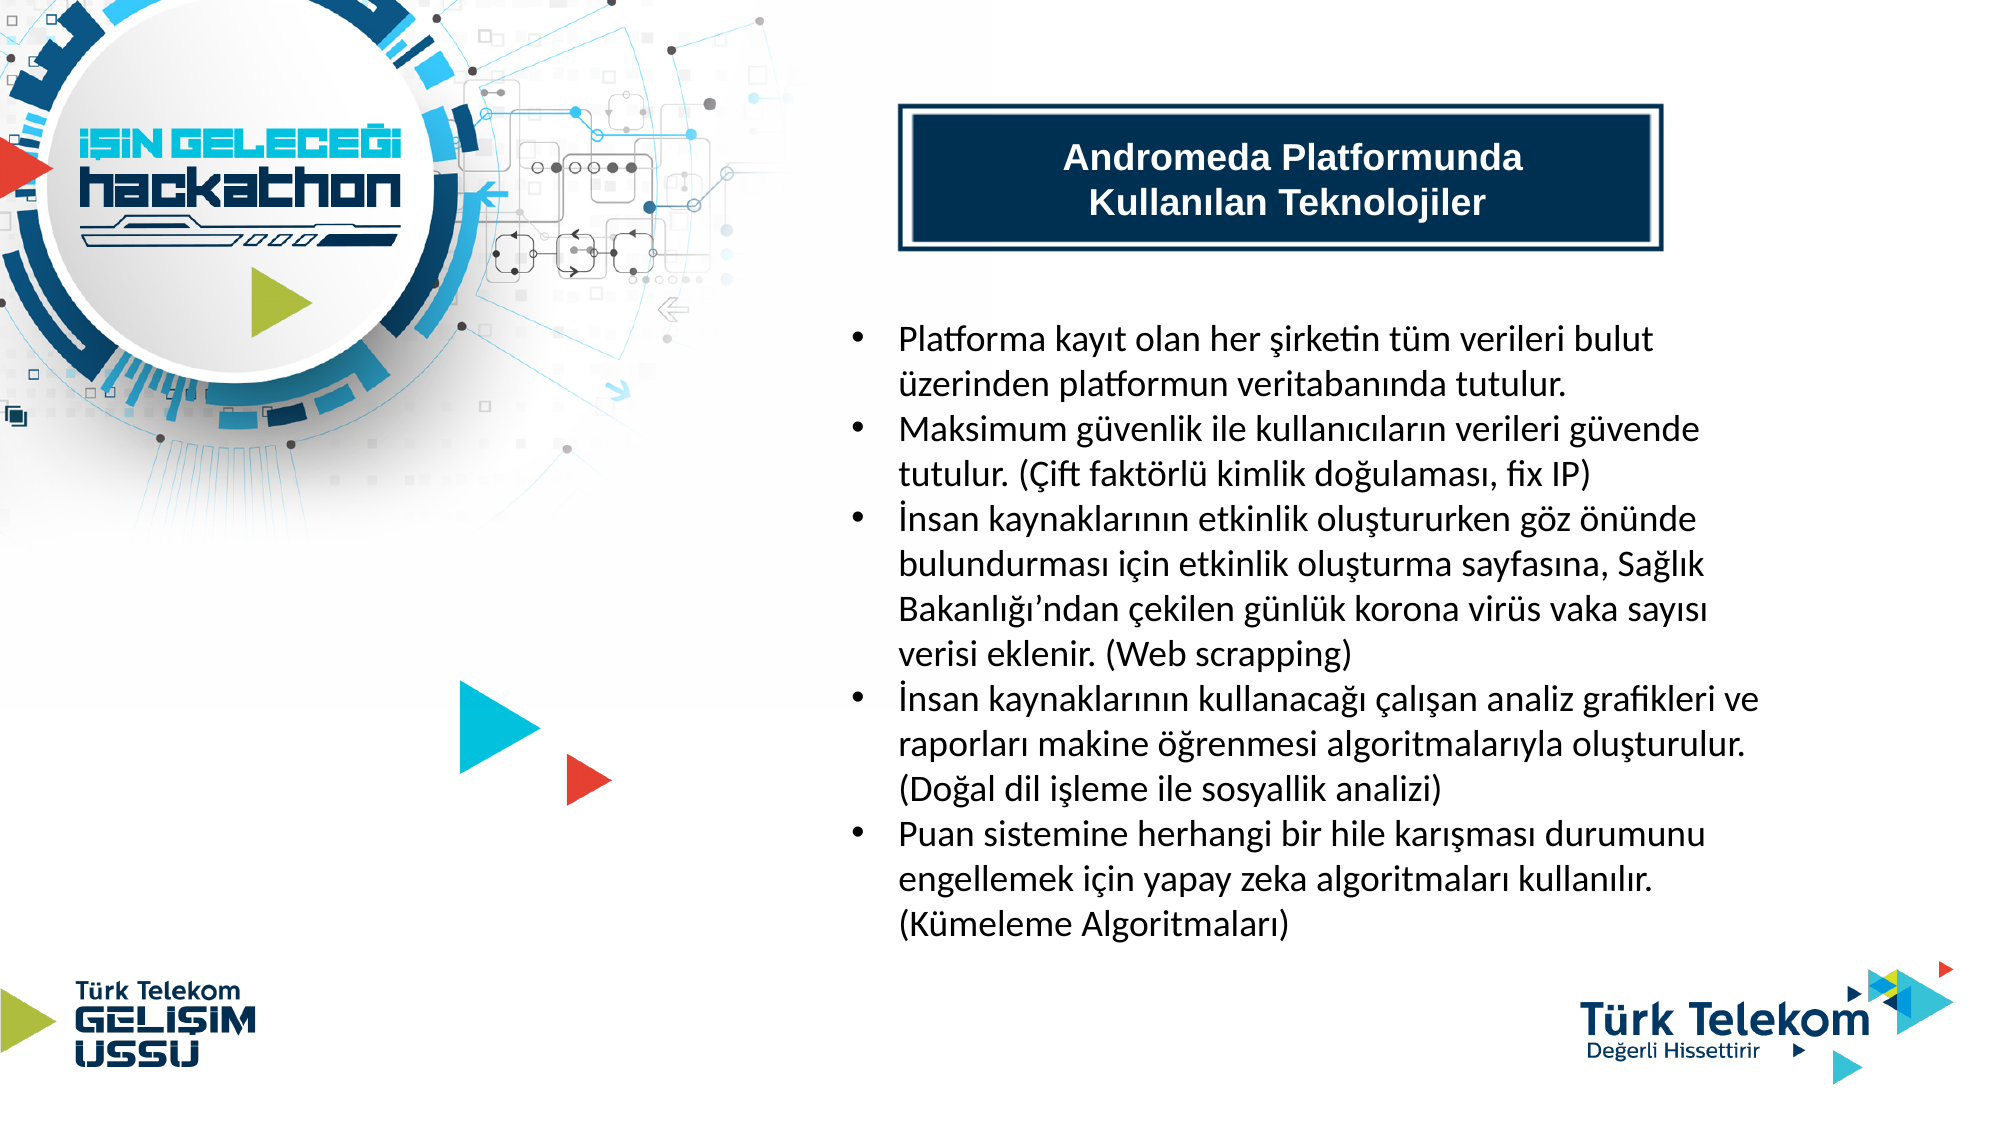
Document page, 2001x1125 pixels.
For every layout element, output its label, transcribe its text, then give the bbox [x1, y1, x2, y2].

picture [1532, 940, 2000, 1102]
text_box Platforma kayıt olan her şirketin tüm verileri bulut üzerinden platformun veritabanında tutulur. Maksimum güvenlik ile kullanıcıların verileri güvende tutulur. (Çift faktörlü kimlik doğulaması, fix IP) İnsan kaynaklarının etkinlik oluştururken göz önünde bulundurması için etkinlik oluşturma sayfasına, Sağlık Bakanlığı’ndan çekilen günlük korona virüs vaka sayısı verisi eklenir. (Web scrapping) İnsan kaynaklarının kullanacağı çalışan analiz grafikleri ve raporları makine öğrenmesi algoritmalarıyla oluşturulur. (Doğal dil işleme ile sosyallik analizi) Puan sistemine herhangi bir hile karışması durumunu engellemek için yapay zeka algoritmaları kullanılır. (Kümeleme Algoritmaları) [836, 306, 1783, 997]
picture [559, 750, 618, 809]
picture [0, 967, 281, 1077]
picture [0, 0, 1707, 780]
